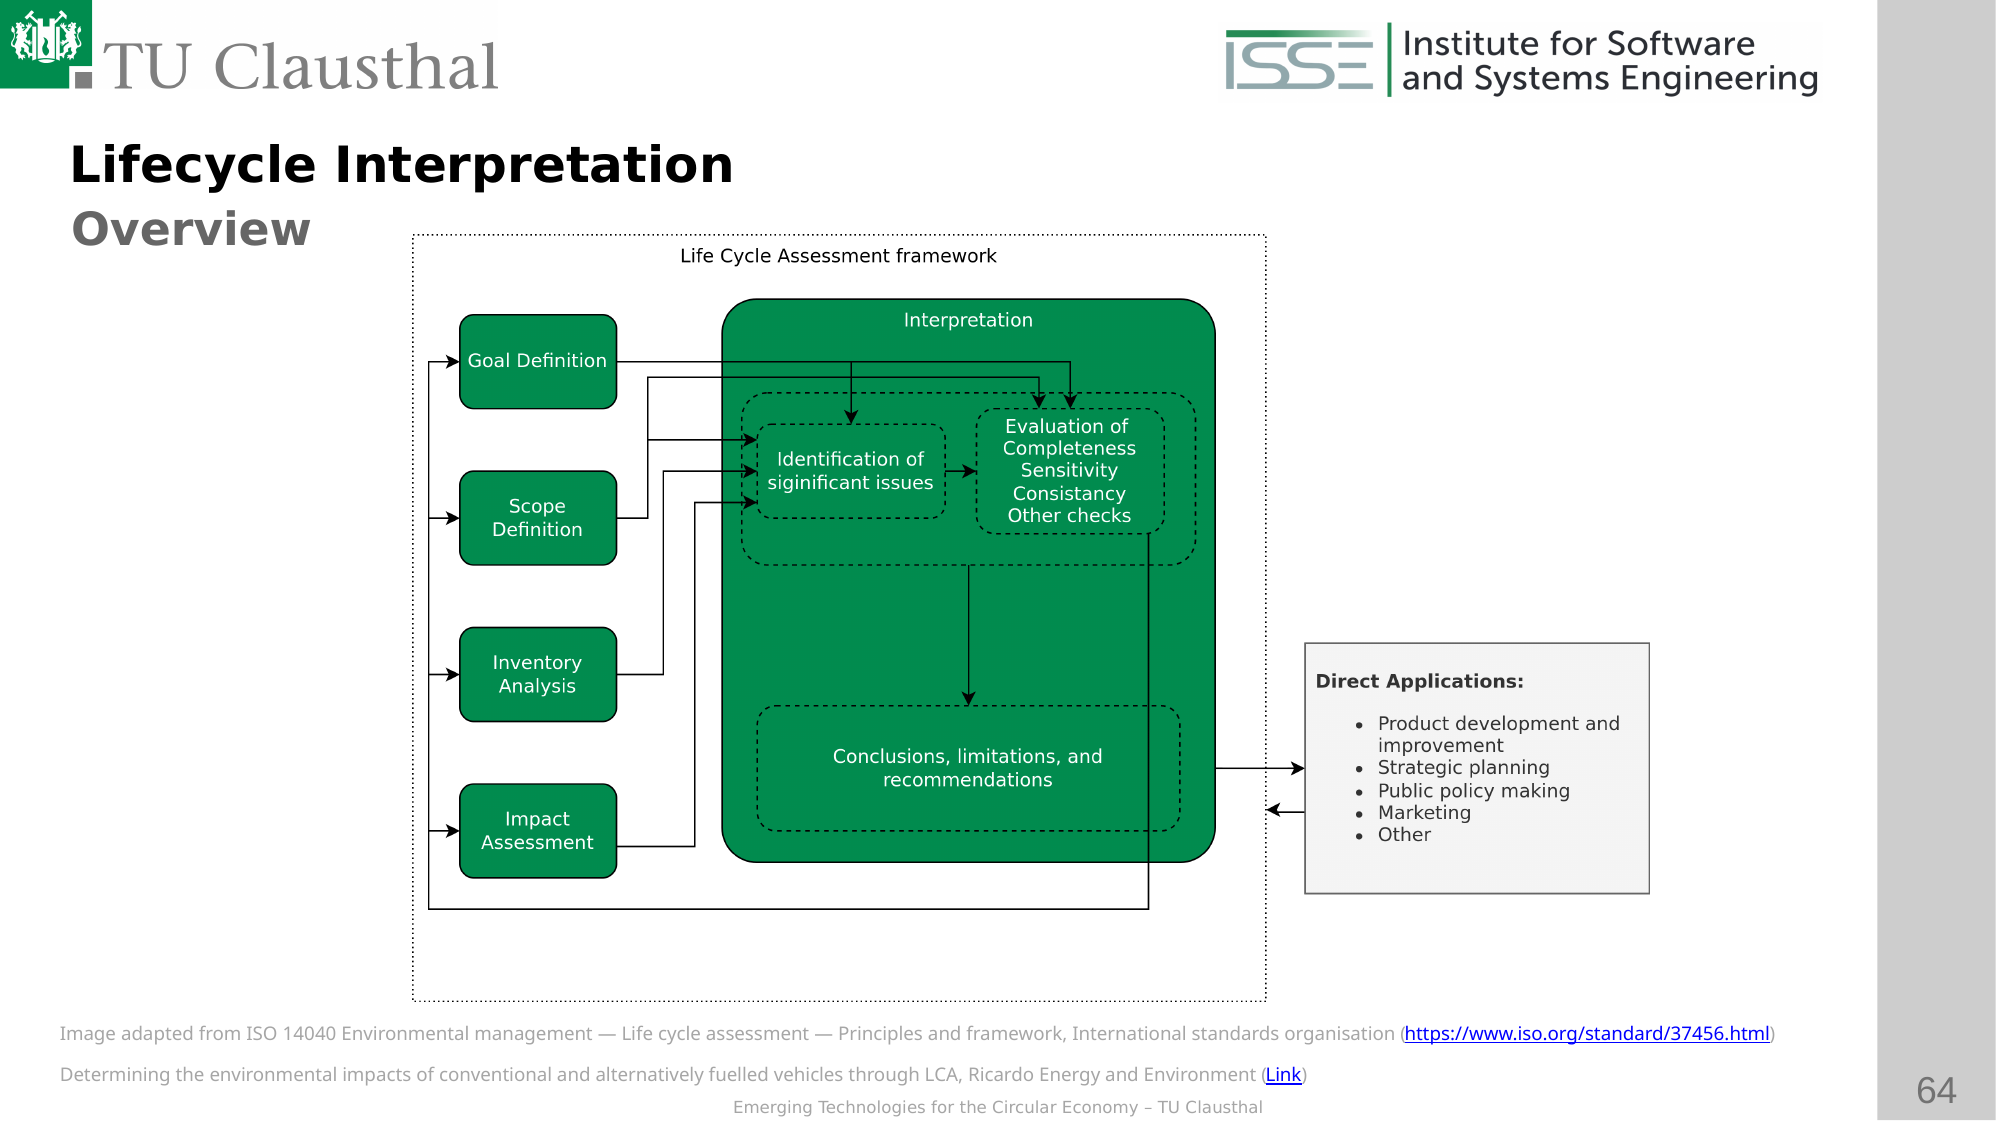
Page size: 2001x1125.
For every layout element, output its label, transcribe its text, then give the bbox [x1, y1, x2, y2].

text_box Overview [70, 188, 1767, 267]
picture [1218, 22, 1823, 103]
text_box Lifecycle Interpretation [55, 125, 1816, 205]
text_box Image adapted from ISO 14040 Environmental management — Life cycle assessment — Principles and framework, International standards organisation (https://www.iso.org/standard/37456.html) [45, 1014, 1836, 1055]
picture [412, 234, 1650, 1002]
text_box Determining the environmental impacts of conventional and alternatively fuelled vehicles through LCA, Ricardo Energy and Environment (Link) [44, 1055, 1873, 1096]
picture [0, 0, 498, 89]
